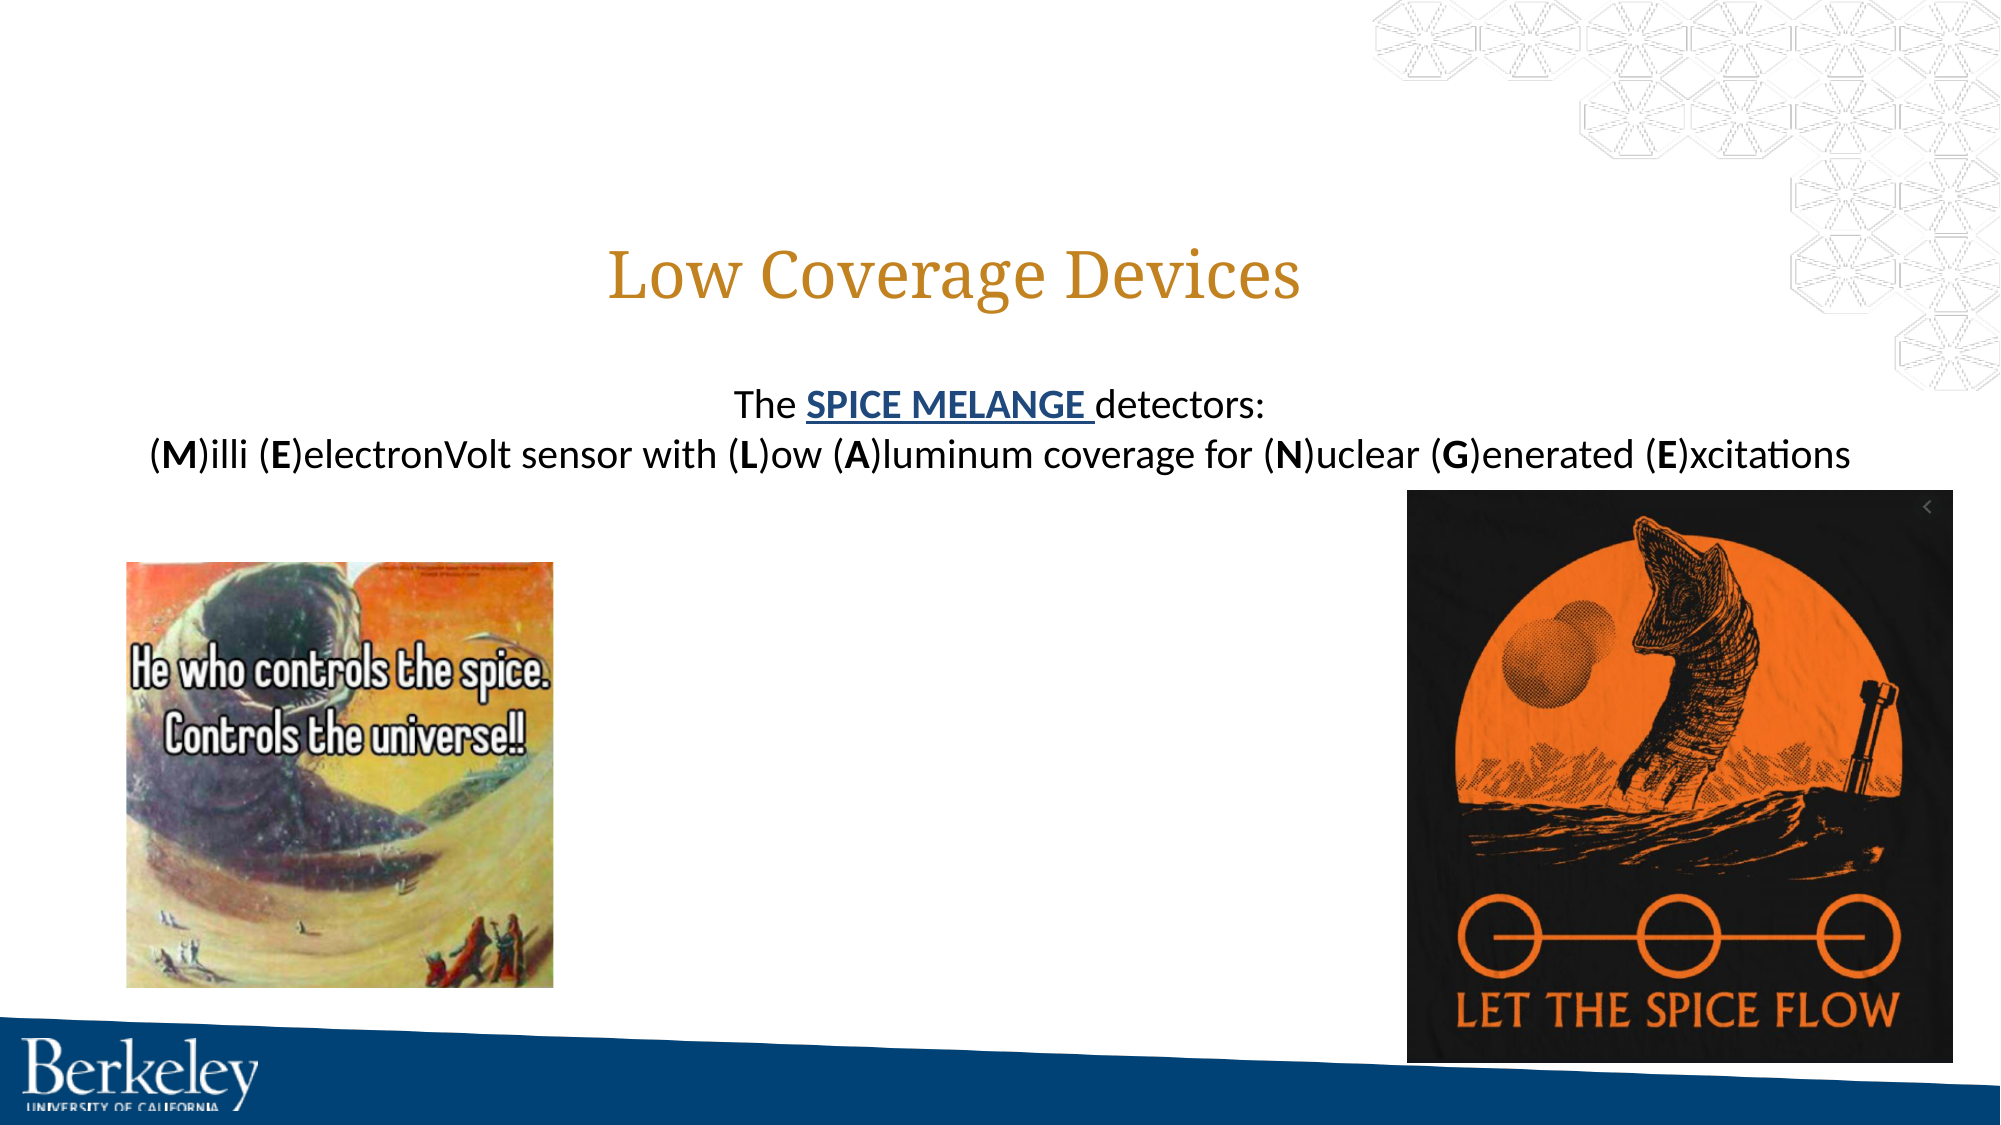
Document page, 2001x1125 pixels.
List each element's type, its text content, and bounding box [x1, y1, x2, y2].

picture [1407, 490, 1953, 1064]
text_box The SPICE MELANGE detectors: (M)illi (E)electronVolt sensor with (L)ow (A)luminum coverage for (N)uclear (G)enerated (E)xcitations [133, 369, 1867, 530]
picture [126, 562, 554, 988]
title Low Coverage Devices [105, 256, 1805, 446]
